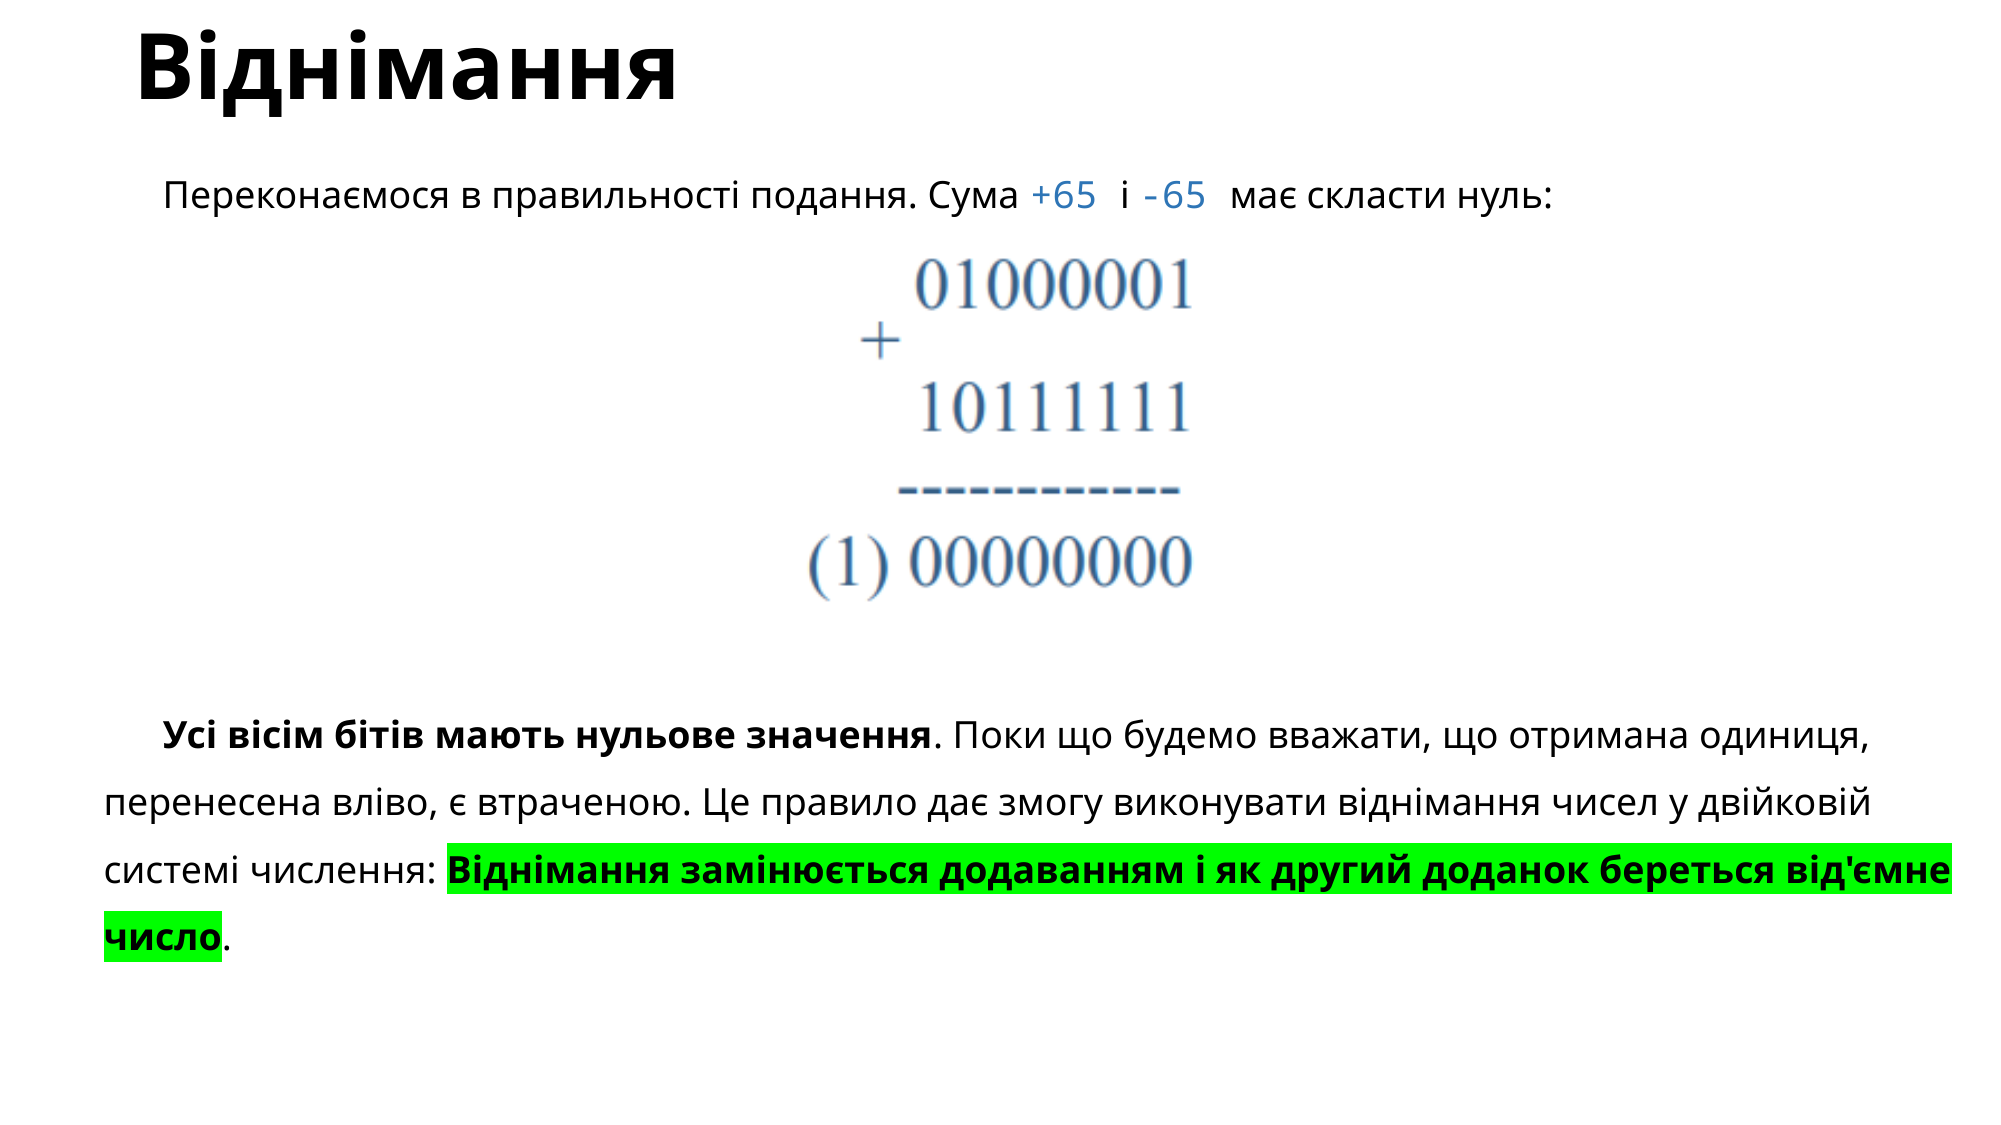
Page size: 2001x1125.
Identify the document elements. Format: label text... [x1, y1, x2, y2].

picture [779, 235, 1221, 615]
list Переконаємося в правильності подання. Сума +65 і -65 має скласти нуль: Усі вісім бітів мають нульове значення. Поки що будемо вважати, що отримана одиниця, перенесена вліво, є втраченою. Це правило дає змогу виконувати віднімання чисел у двійковій системі числення: Віднімання замінюється додаванням і як другий доданок береться від'ємне число. [0, 140, 2000, 1125]
title Віднімання [0, 0, 2000, 140]
